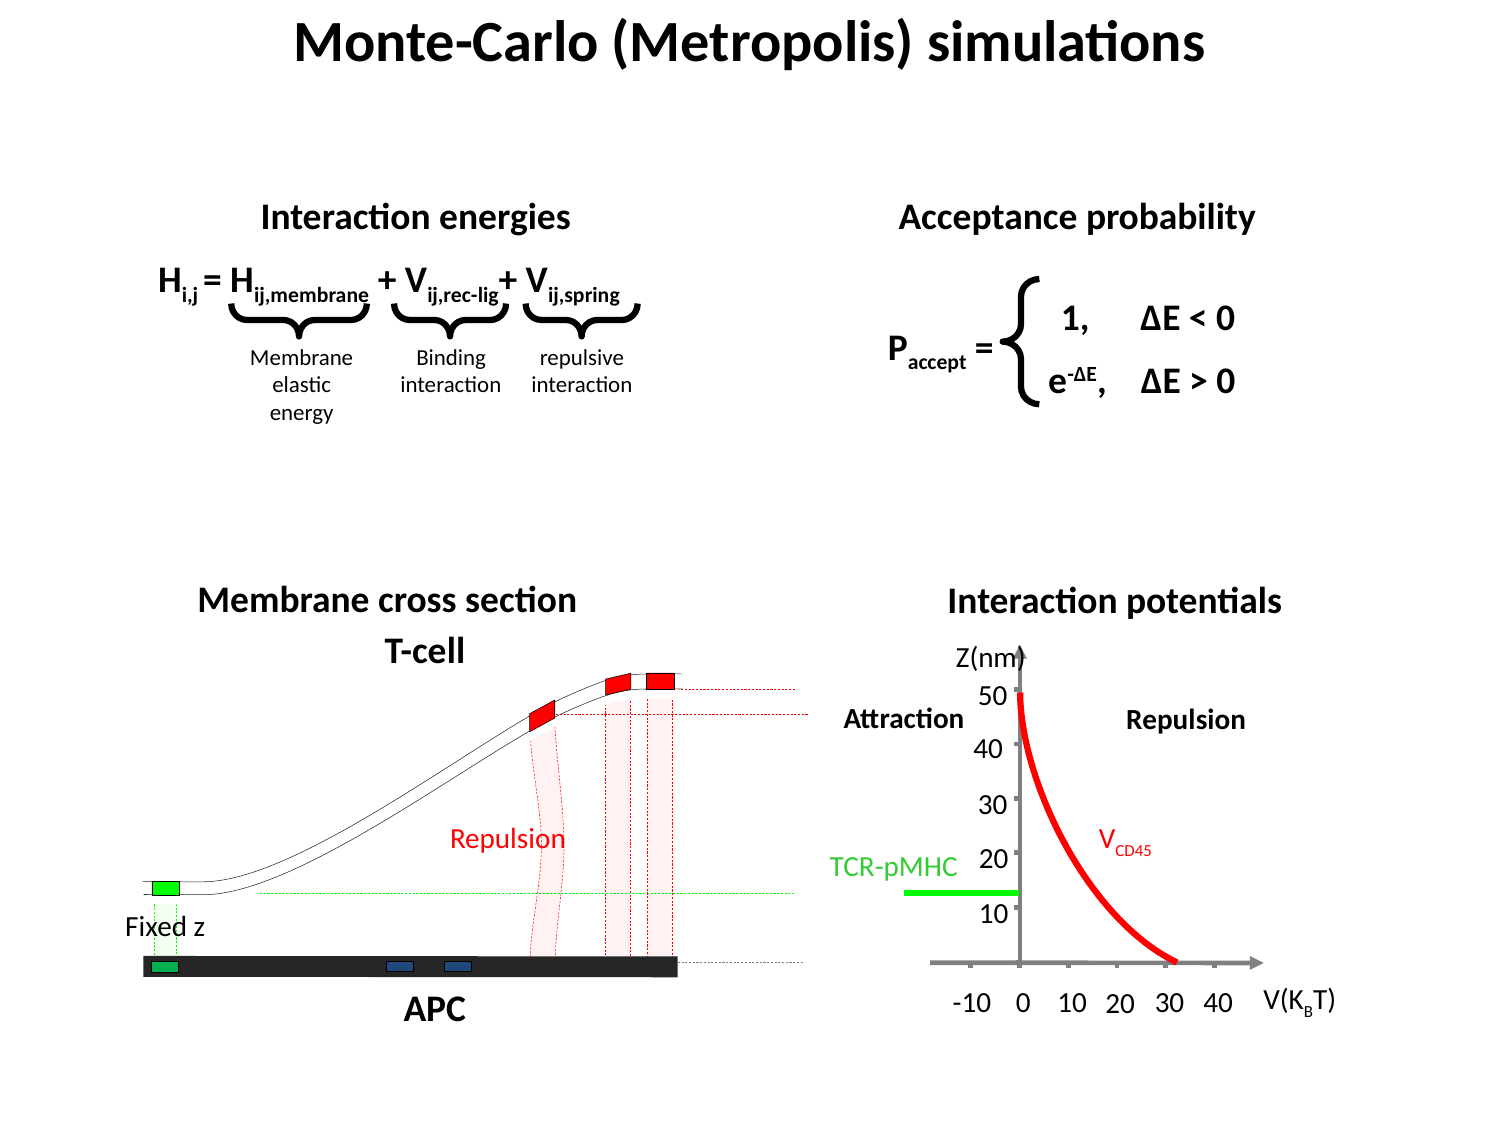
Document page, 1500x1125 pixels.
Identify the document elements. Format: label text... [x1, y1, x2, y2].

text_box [855, 184, 1300, 410]
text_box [799, 568, 1353, 1125]
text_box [110, 184, 668, 434]
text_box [100, 567, 808, 1038]
text_box Monte-Carlo (Metropolis) simulations [86, 0, 1413, 77]
